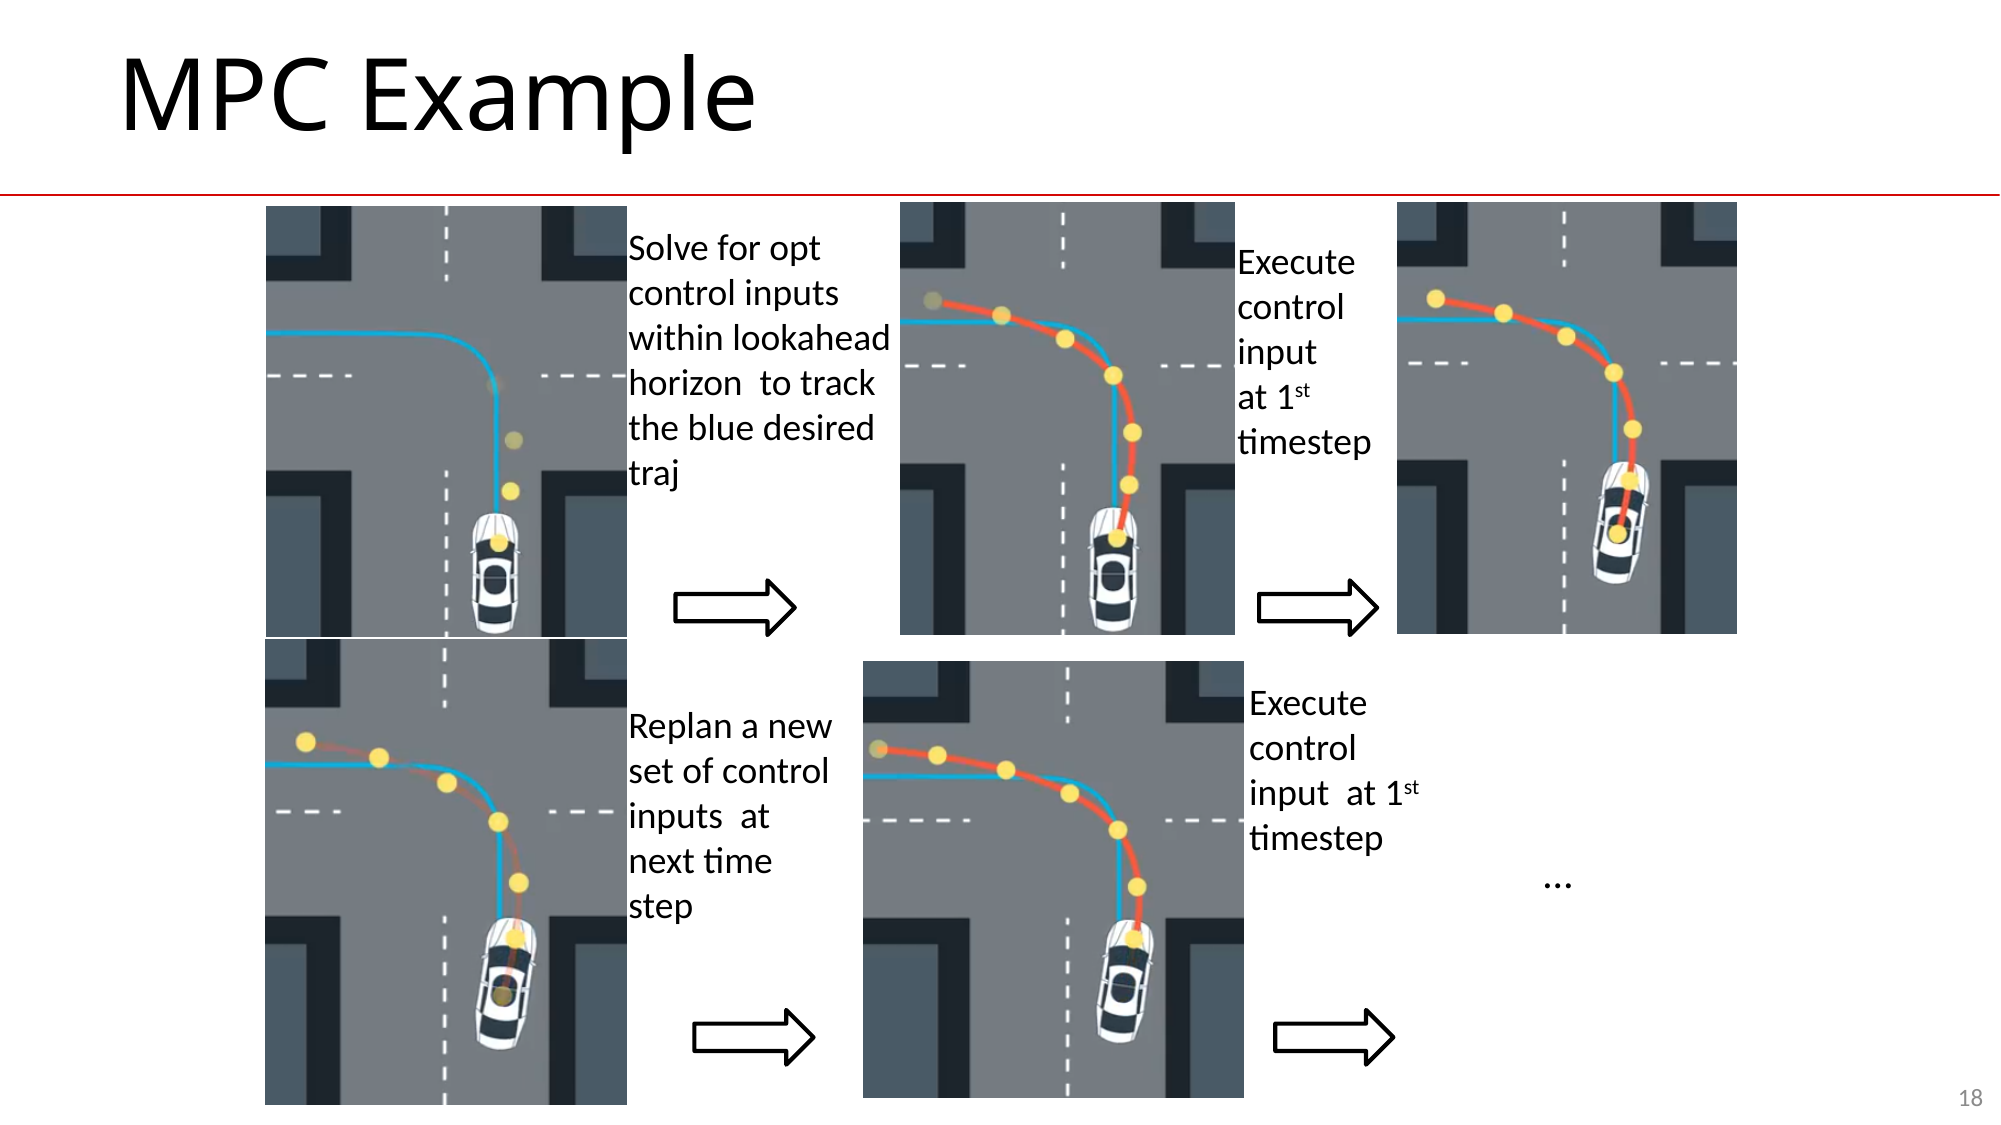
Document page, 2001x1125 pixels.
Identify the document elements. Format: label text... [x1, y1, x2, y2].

text_box [675, 580, 795, 636]
text_box … [1528, 839, 1588, 905]
text_box [694, 1009, 814, 1065]
picture [266, 206, 627, 637]
text_box [1259, 580, 1378, 636]
title MPC Example [102, 10, 1899, 186]
text_box [1275, 1009, 1394, 1065]
picture [900, 202, 1235, 635]
slide_number 18 [1548, 1066, 1999, 1125]
picture [863, 661, 1244, 1098]
picture [1396, 202, 1737, 634]
picture [265, 639, 627, 1105]
